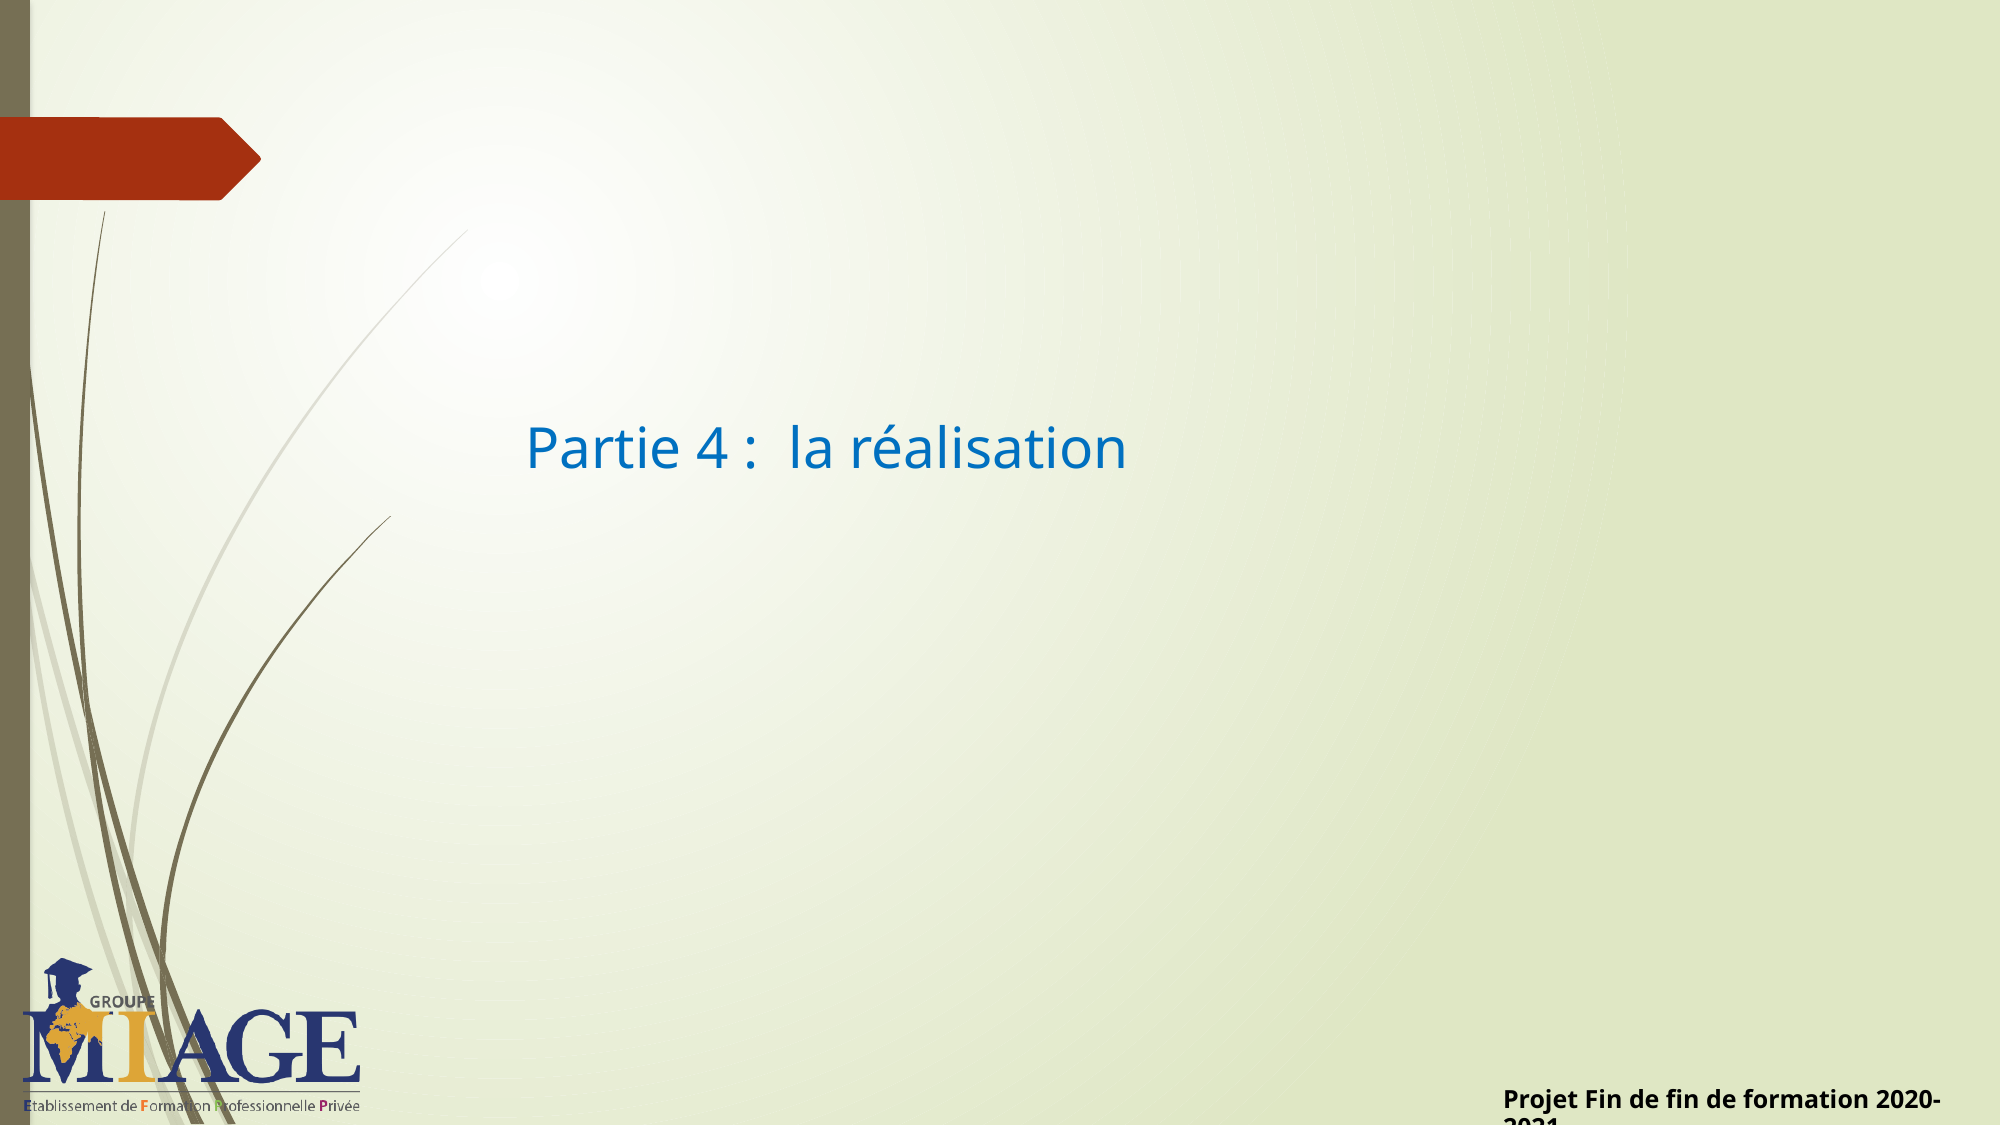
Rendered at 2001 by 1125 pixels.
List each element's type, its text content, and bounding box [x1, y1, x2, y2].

text_box Projet Fin de fin de formation 2020-2021 [1488, 1079, 2000, 1125]
picture [22, 958, 361, 1111]
text_box Partie 4 : la réalisation [510, 404, 1528, 522]
